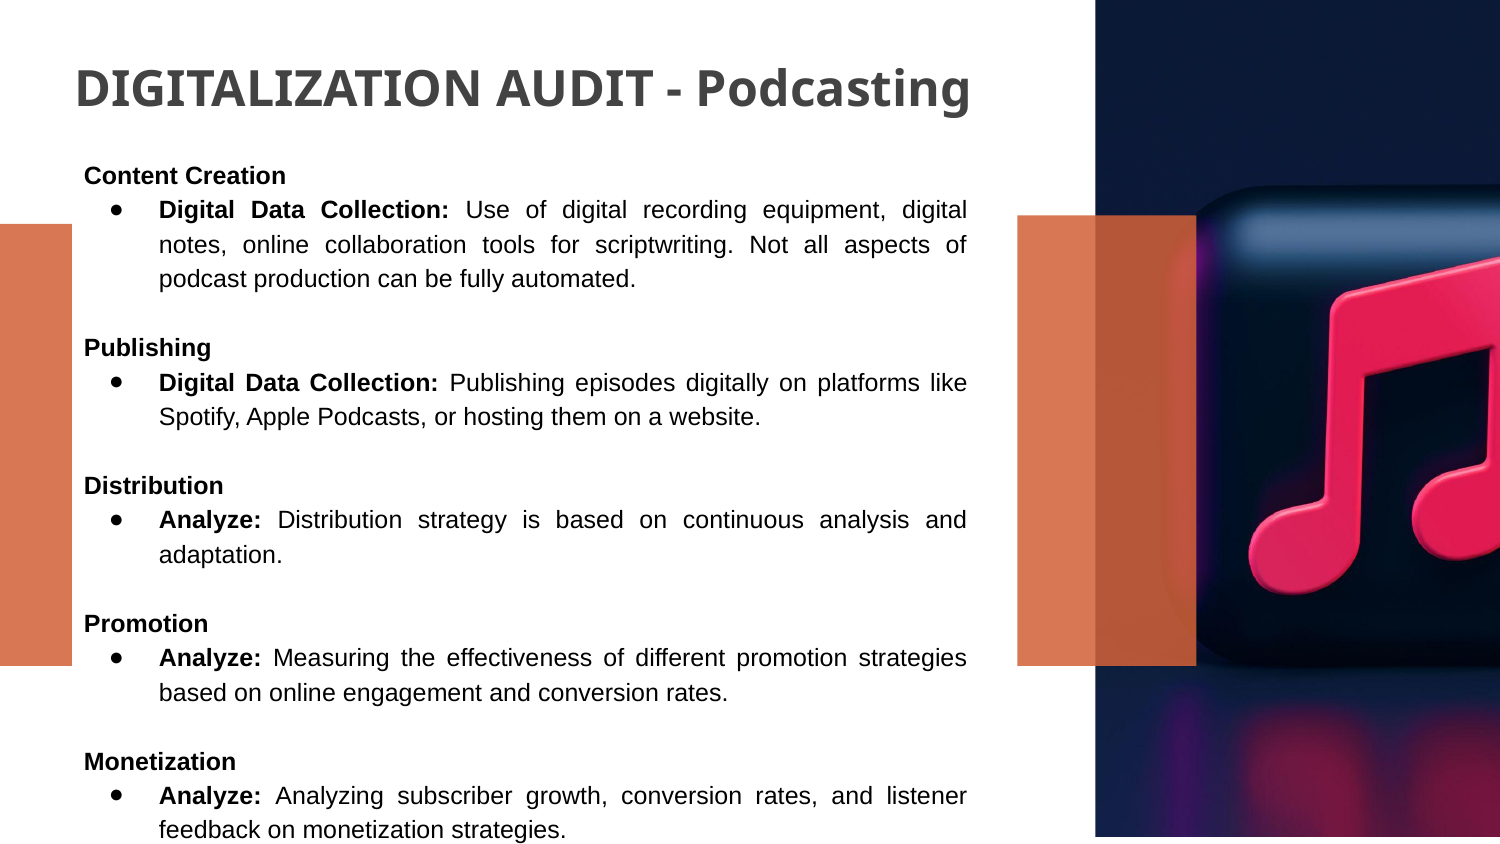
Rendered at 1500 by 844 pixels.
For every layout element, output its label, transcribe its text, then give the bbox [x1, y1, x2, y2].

text_box [1017, 215, 1090, 666]
text_box Content Creation Digital Data Collection: Use of digital recording equipment, digital notes, online collaboration tools for scriptwriting. Not all aspects of podcast production can be fully automated. Publishing Digital Data Collection: Publishing episodes digitally on platforms like Spotify, Apple Podcasts, or hosting them on a website. Distribution Analyze: Distribution strategy is based on continuous analysis and adaptation. Promotion Analyze: Measuring the effectiveness of different promotion strategies based on online engagement and conversion rates. Monetization Analyze: Analyzing subscriber growth, conversion rates, and listener feedback on monetization strategies. [69, 140, 984, 741]
picture [1095, 0, 1500, 837]
text_box [0, 223, 72, 666]
title DIGITALIZATION AUDIT - Podcasting [59, 12, 994, 161]
